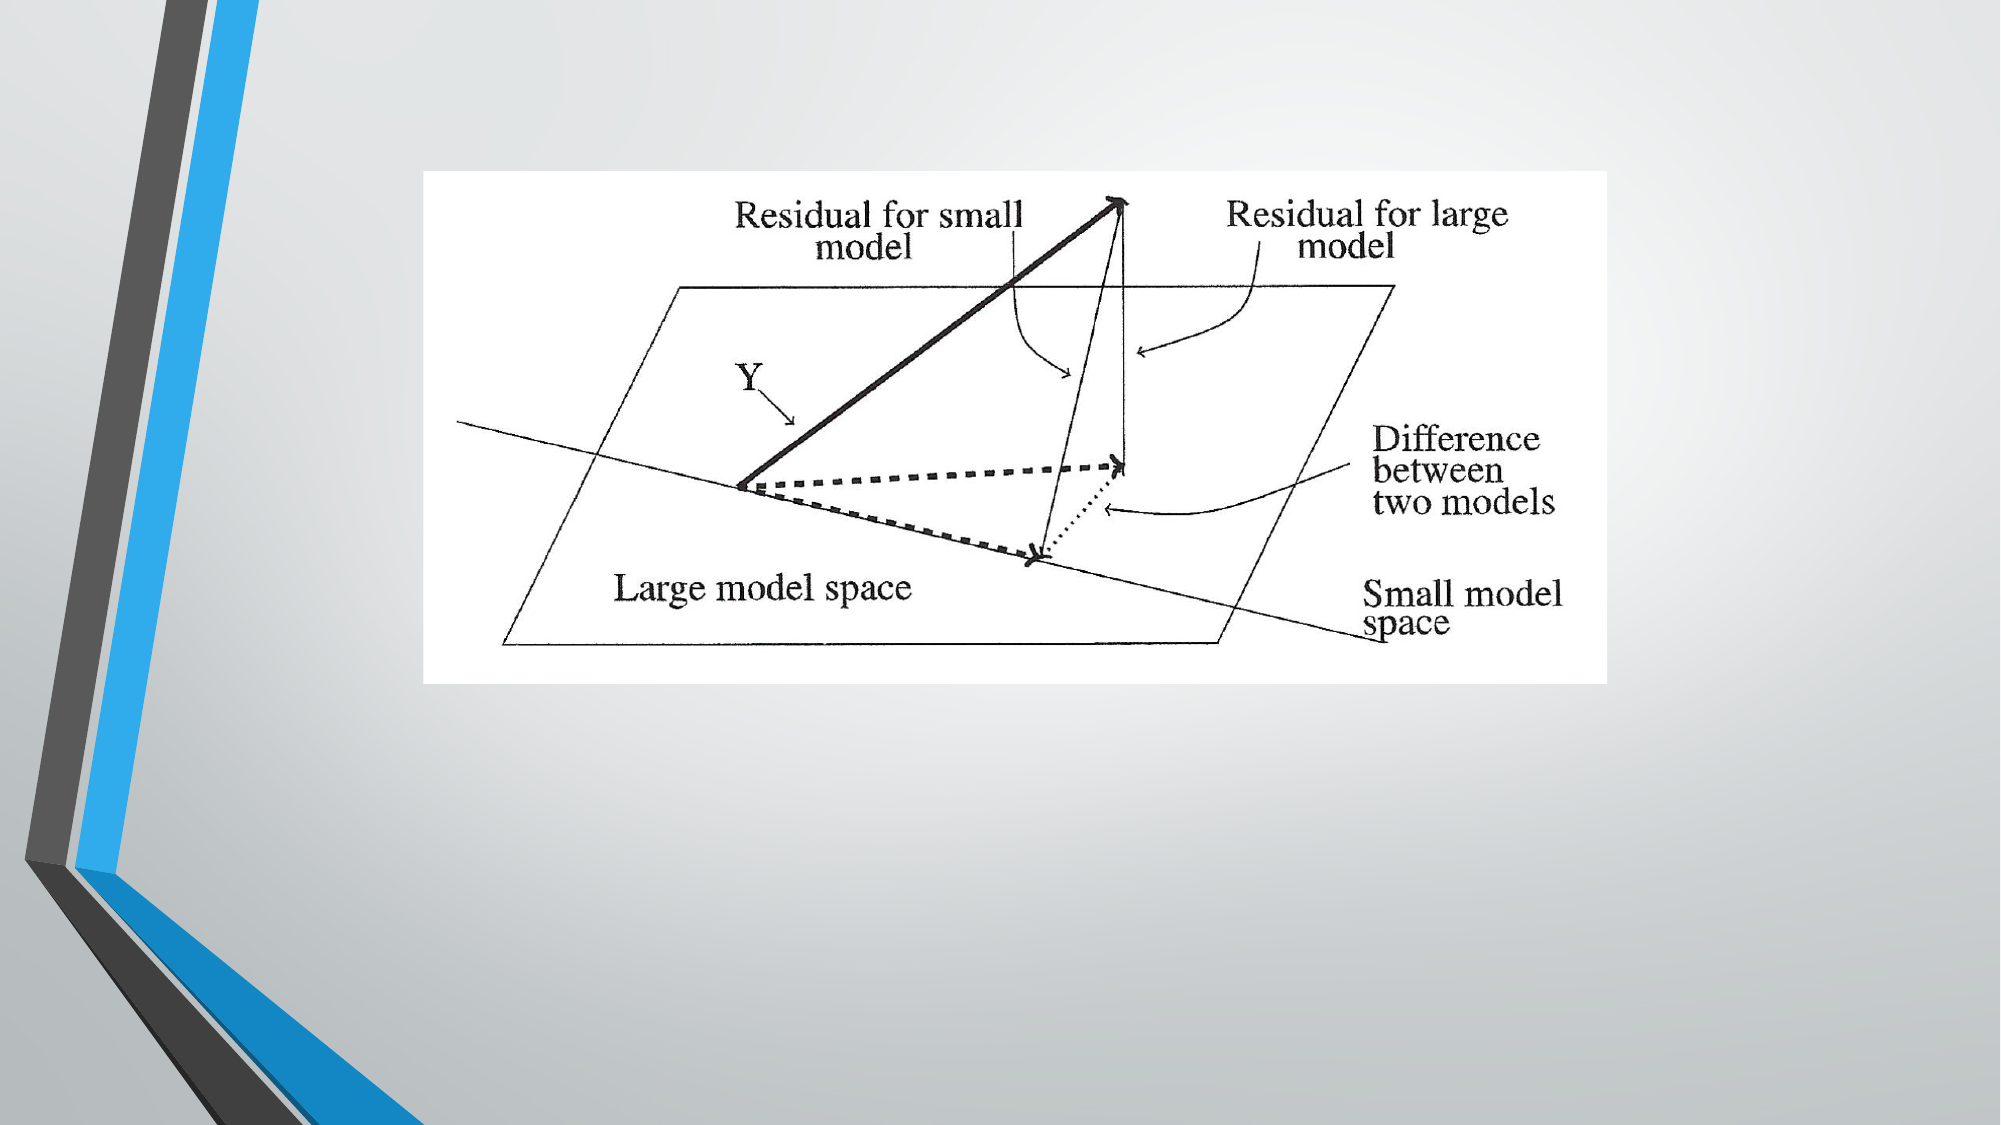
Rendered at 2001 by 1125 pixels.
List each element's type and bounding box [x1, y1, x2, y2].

list [423, 171, 1608, 685]
